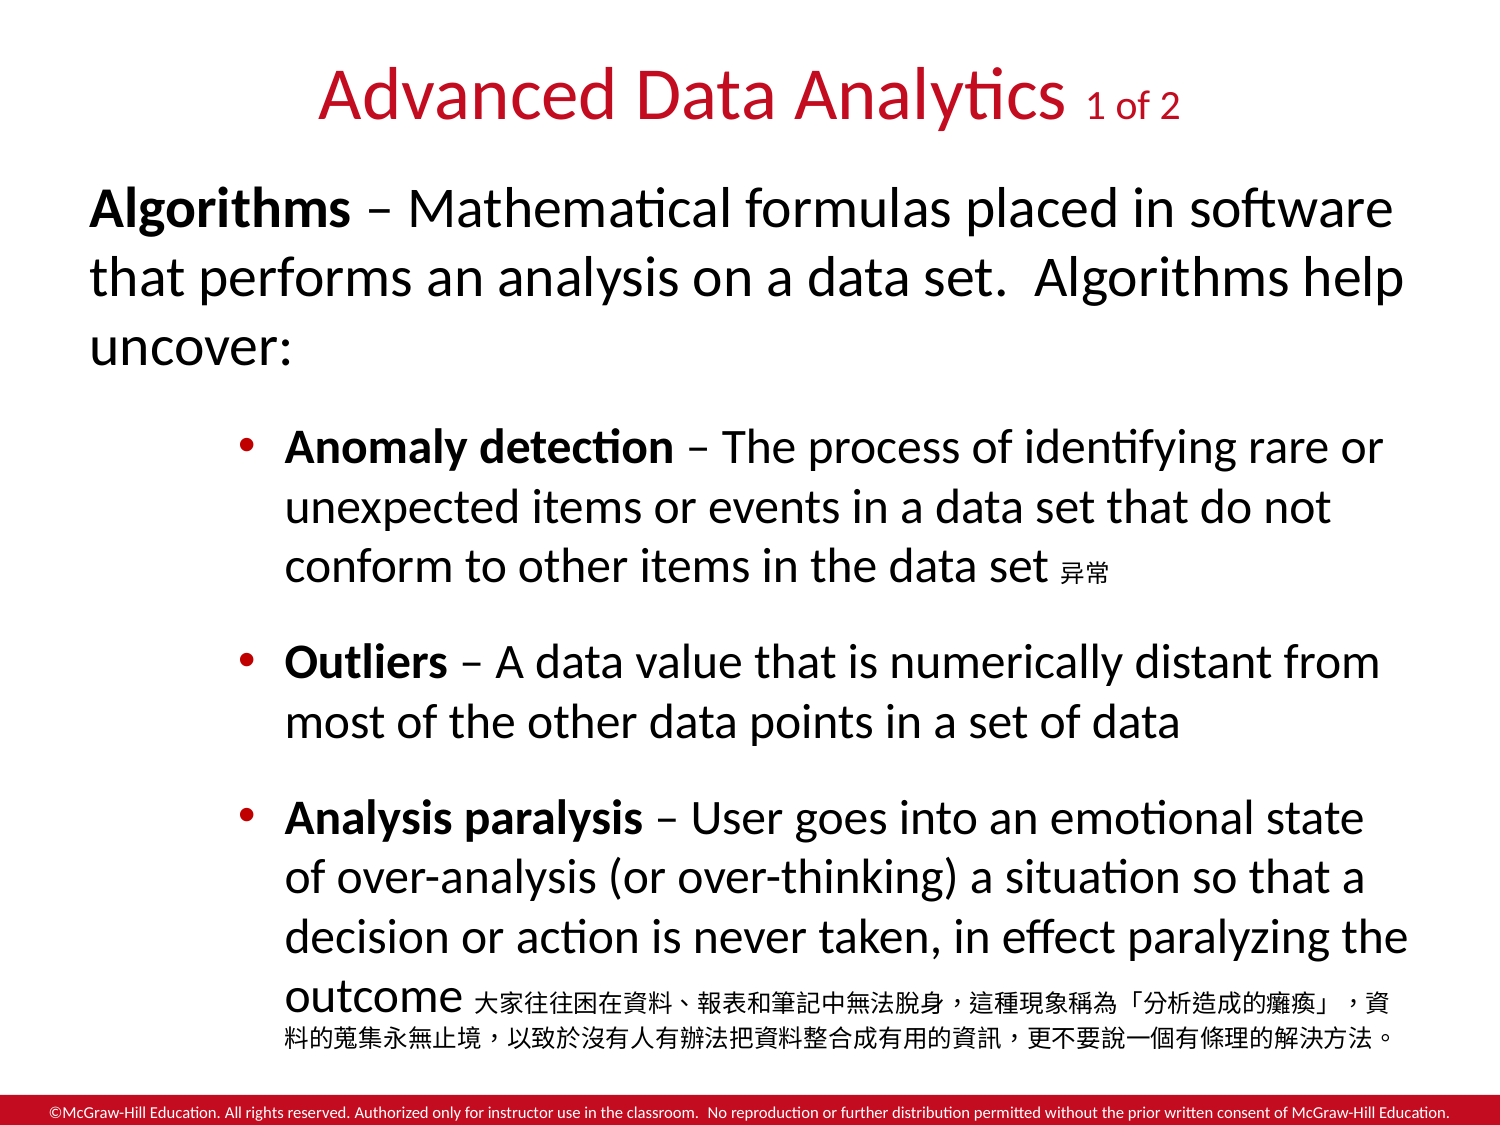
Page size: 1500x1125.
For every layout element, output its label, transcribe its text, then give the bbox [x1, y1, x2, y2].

title Advanced Data Analytics 1 of 2 [0, 37, 1500, 138]
list Algorithms – Mathematical formulas placed in software that performs an analysis on a data set. Algorithms help uncover: Anomaly detection – The process of identifying rare or unexpected items or events in a data set that do not conform to other items in the data set异常 Outliers – A data value that is numerically distant from most of the other data points in a set of data Analysis paralysis – User goes into an emotional state of over-analysis (or over-thinking) a situation so that a decision or action is never taken, in effect paralyzing the outcome大家往往困在資料、報表和筆記中無法脫身，這種現象稱為「分析造成的癱瘓」，資料的蒐集永無止境，以致於沒有人有辦法把資料整合成有用的資訊，更不要說一個有條理的解決方法。 [75, 162, 1425, 1075]
